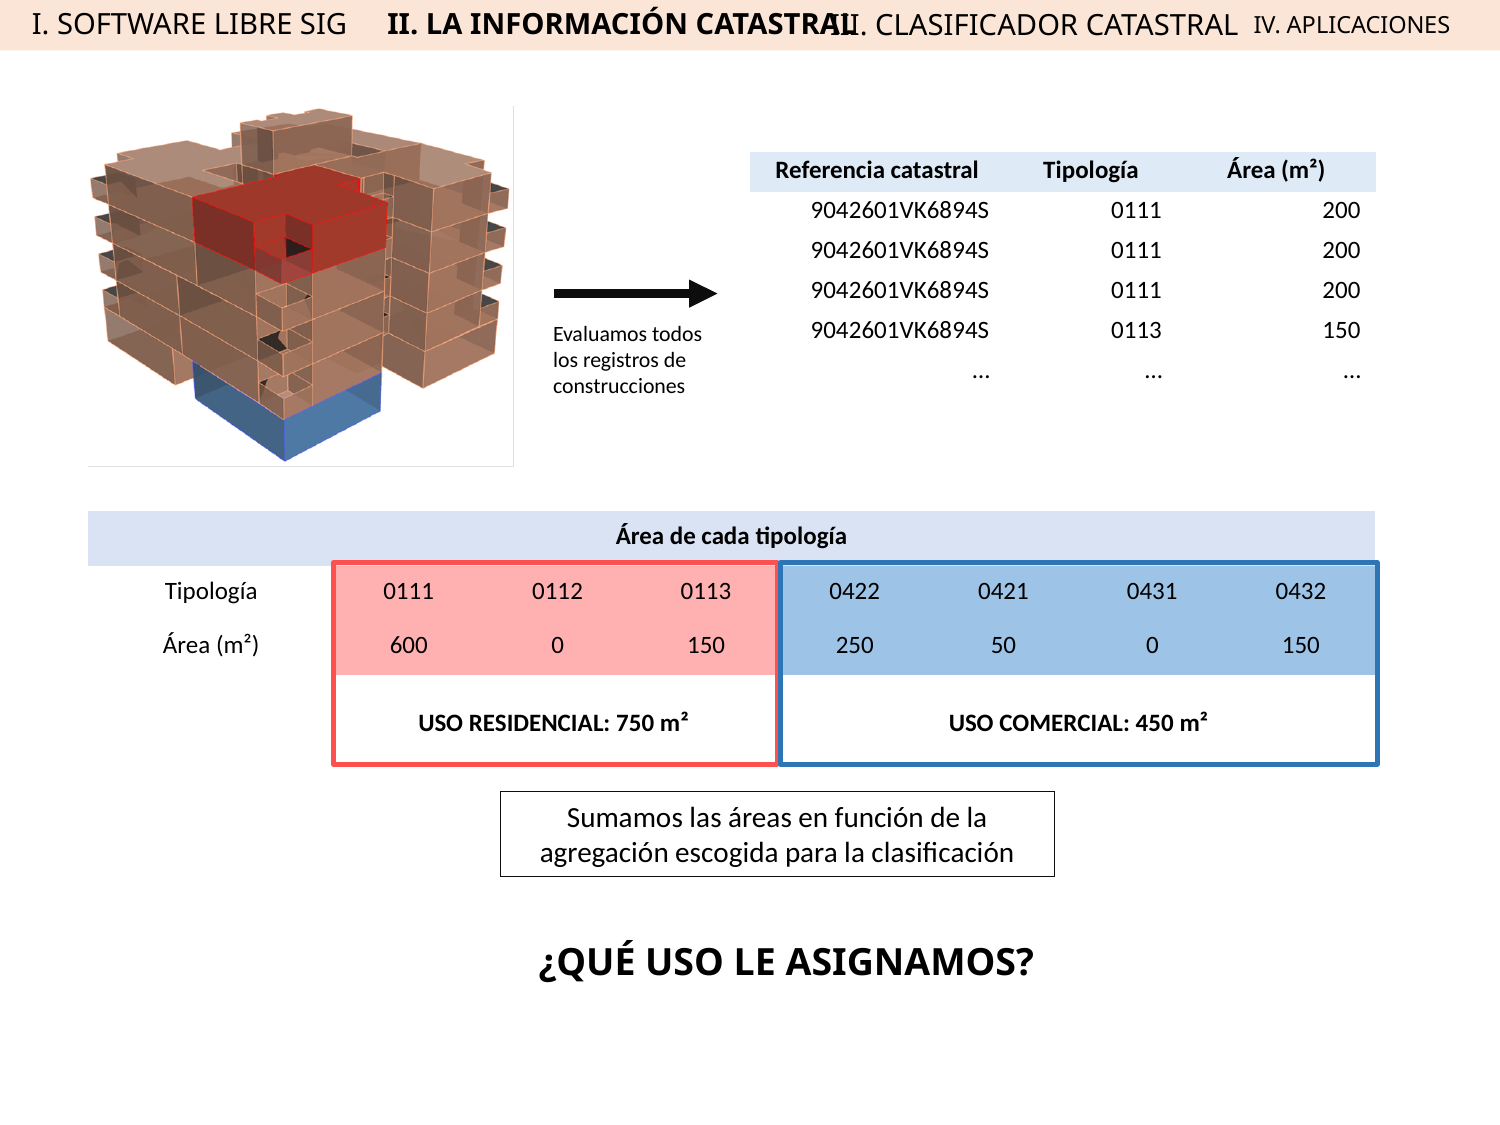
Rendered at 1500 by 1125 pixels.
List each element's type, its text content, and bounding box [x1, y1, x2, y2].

table_header Referencia catastral [750, 152, 1005, 192]
table_header Tipología [1005, 152, 1177, 192]
table_cell 0111 [1005, 272, 1177, 312]
text_box Sumamos las áreas en función de la agregación escogida para la clasificación [500, 791, 1055, 877]
text_box III. CLASIFICADOR CATASTRAL [969, 0, 1308, 55]
text_box [780, 562, 1378, 765]
table_cell 200 [1177, 272, 1376, 312]
table_cell 0111 [1005, 232, 1177, 272]
table_cell 200 [1177, 232, 1376, 272]
table_cell 9042601VK6894S [750, 272, 1005, 312]
text_box Evaluamos todos los registros de construcciones [538, 312, 725, 406]
picture [87, 106, 514, 467]
text_box USO COMERCIAL: 450 m² [896, 698, 1261, 744]
table_cell Tipología [88, 566, 333, 620]
text_box ¿QUÉ USO LE ASIGNAMOS? [437, 922, 1123, 1053]
table_cell 0111 [1005, 192, 1177, 232]
table_cell 9042601VK6894S [750, 232, 1005, 272]
text_box [333, 562, 778, 765]
text_box II. LA INFORMACIÓN CATASTRAL [372, 0, 969, 55]
text_box USO RESIDENCIAL: 750 m² [372, 698, 736, 744]
text_box I. SOFTWARE LIBRE SIG [0, 0, 405, 54]
table_cell 150 [1177, 312, 1376, 352]
table_cell 9042601VK6894S [750, 192, 1005, 232]
table_cell 200 [1177, 192, 1376, 232]
table_cell … [1005, 352, 1177, 392]
table_cell … [1177, 352, 1376, 392]
table_cell Área (m²) [88, 620, 333, 675]
table_header Área de cada tipología [88, 511, 1375, 566]
table_header Área (m²) [1177, 152, 1376, 192]
table_cell … [750, 352, 1005, 392]
table_cell 0113 [1005, 312, 1177, 352]
table_cell 9042601VK6894S [750, 312, 1005, 352]
text_box IV. APLICACIONES [1308, 0, 1500, 55]
